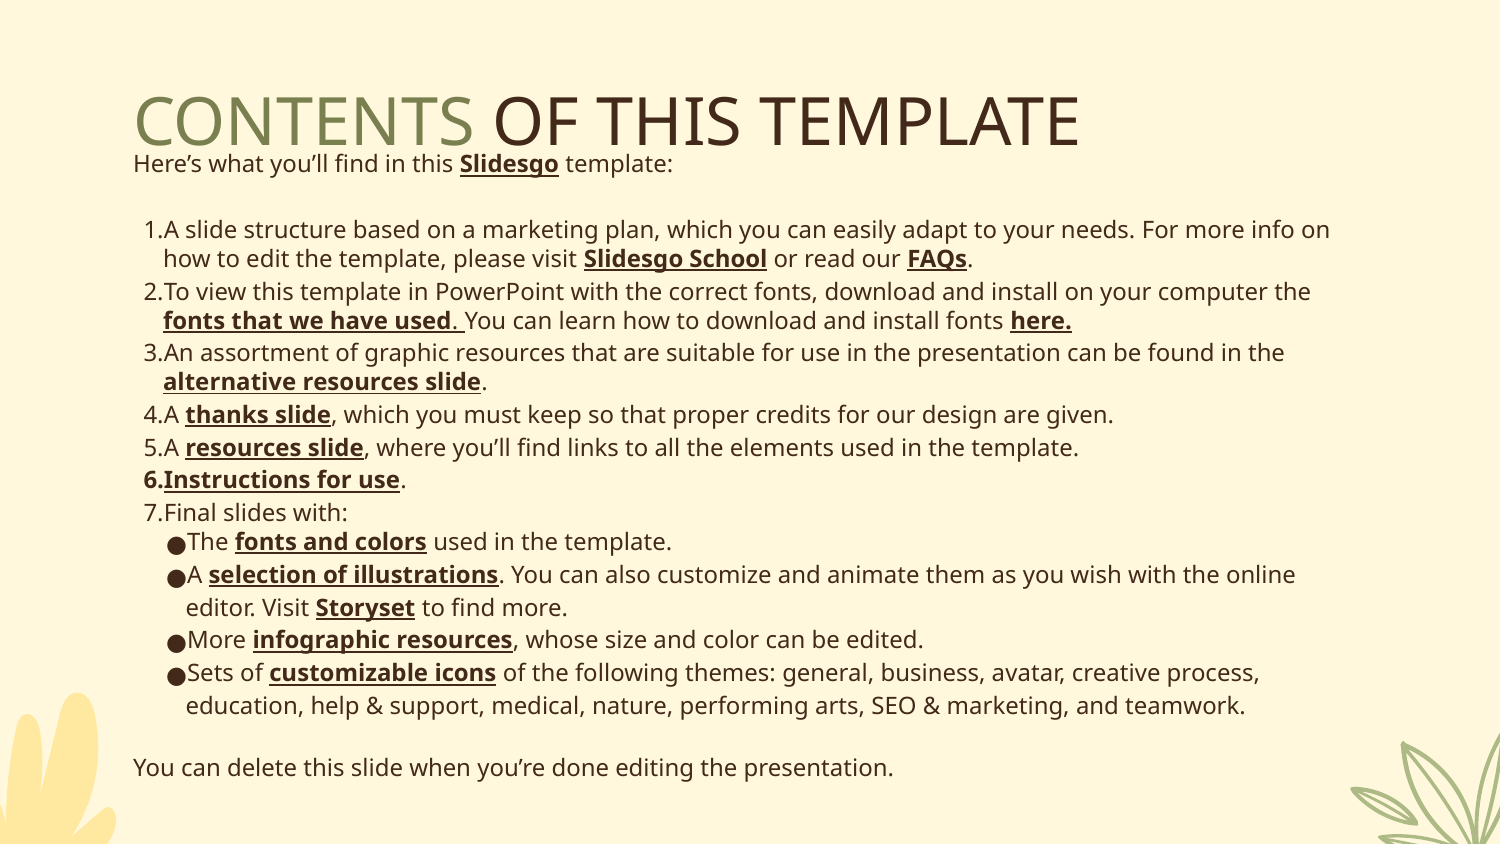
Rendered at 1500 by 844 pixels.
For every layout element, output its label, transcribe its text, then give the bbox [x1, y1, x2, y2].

list Here’s what you’ll find in this Slidesgo template: A slide structure based on a marketing plan, which you can easily adapt to your needs. For more info on how to edit the template, please visit Slidesgo School or read our FAQs. To view this template in PowerPoint with the correct fonts, download and install on your computer the fonts that we have used. You can learn how to download and install fonts here. An assortment of graphic resources that are suitable for use in the presentation can be found in the alternative resources slide. A thanks slide, which you must keep so that proper credits for our design are given. A resources slide, where you’ll find links to all the elements used in the template. Instructions for use. Final slides with: The fonts and colors used in the template. A selection of illustrations. You can also customize and animate them as you wish with the online editor. Visit Storyset to find more. More infographic resources, whose size and color can be edited. Sets of customizable icons of the following themes: general, business, avatar, creative process, education, help & support, medical, nature, performing arts, SEO & marketing, and teamwork. You can delete this slide when you’re done editing the presentation. [118, 180, 1382, 750]
title CONTENTS OF THIS TEMPLATE [118, 63, 1382, 161]
